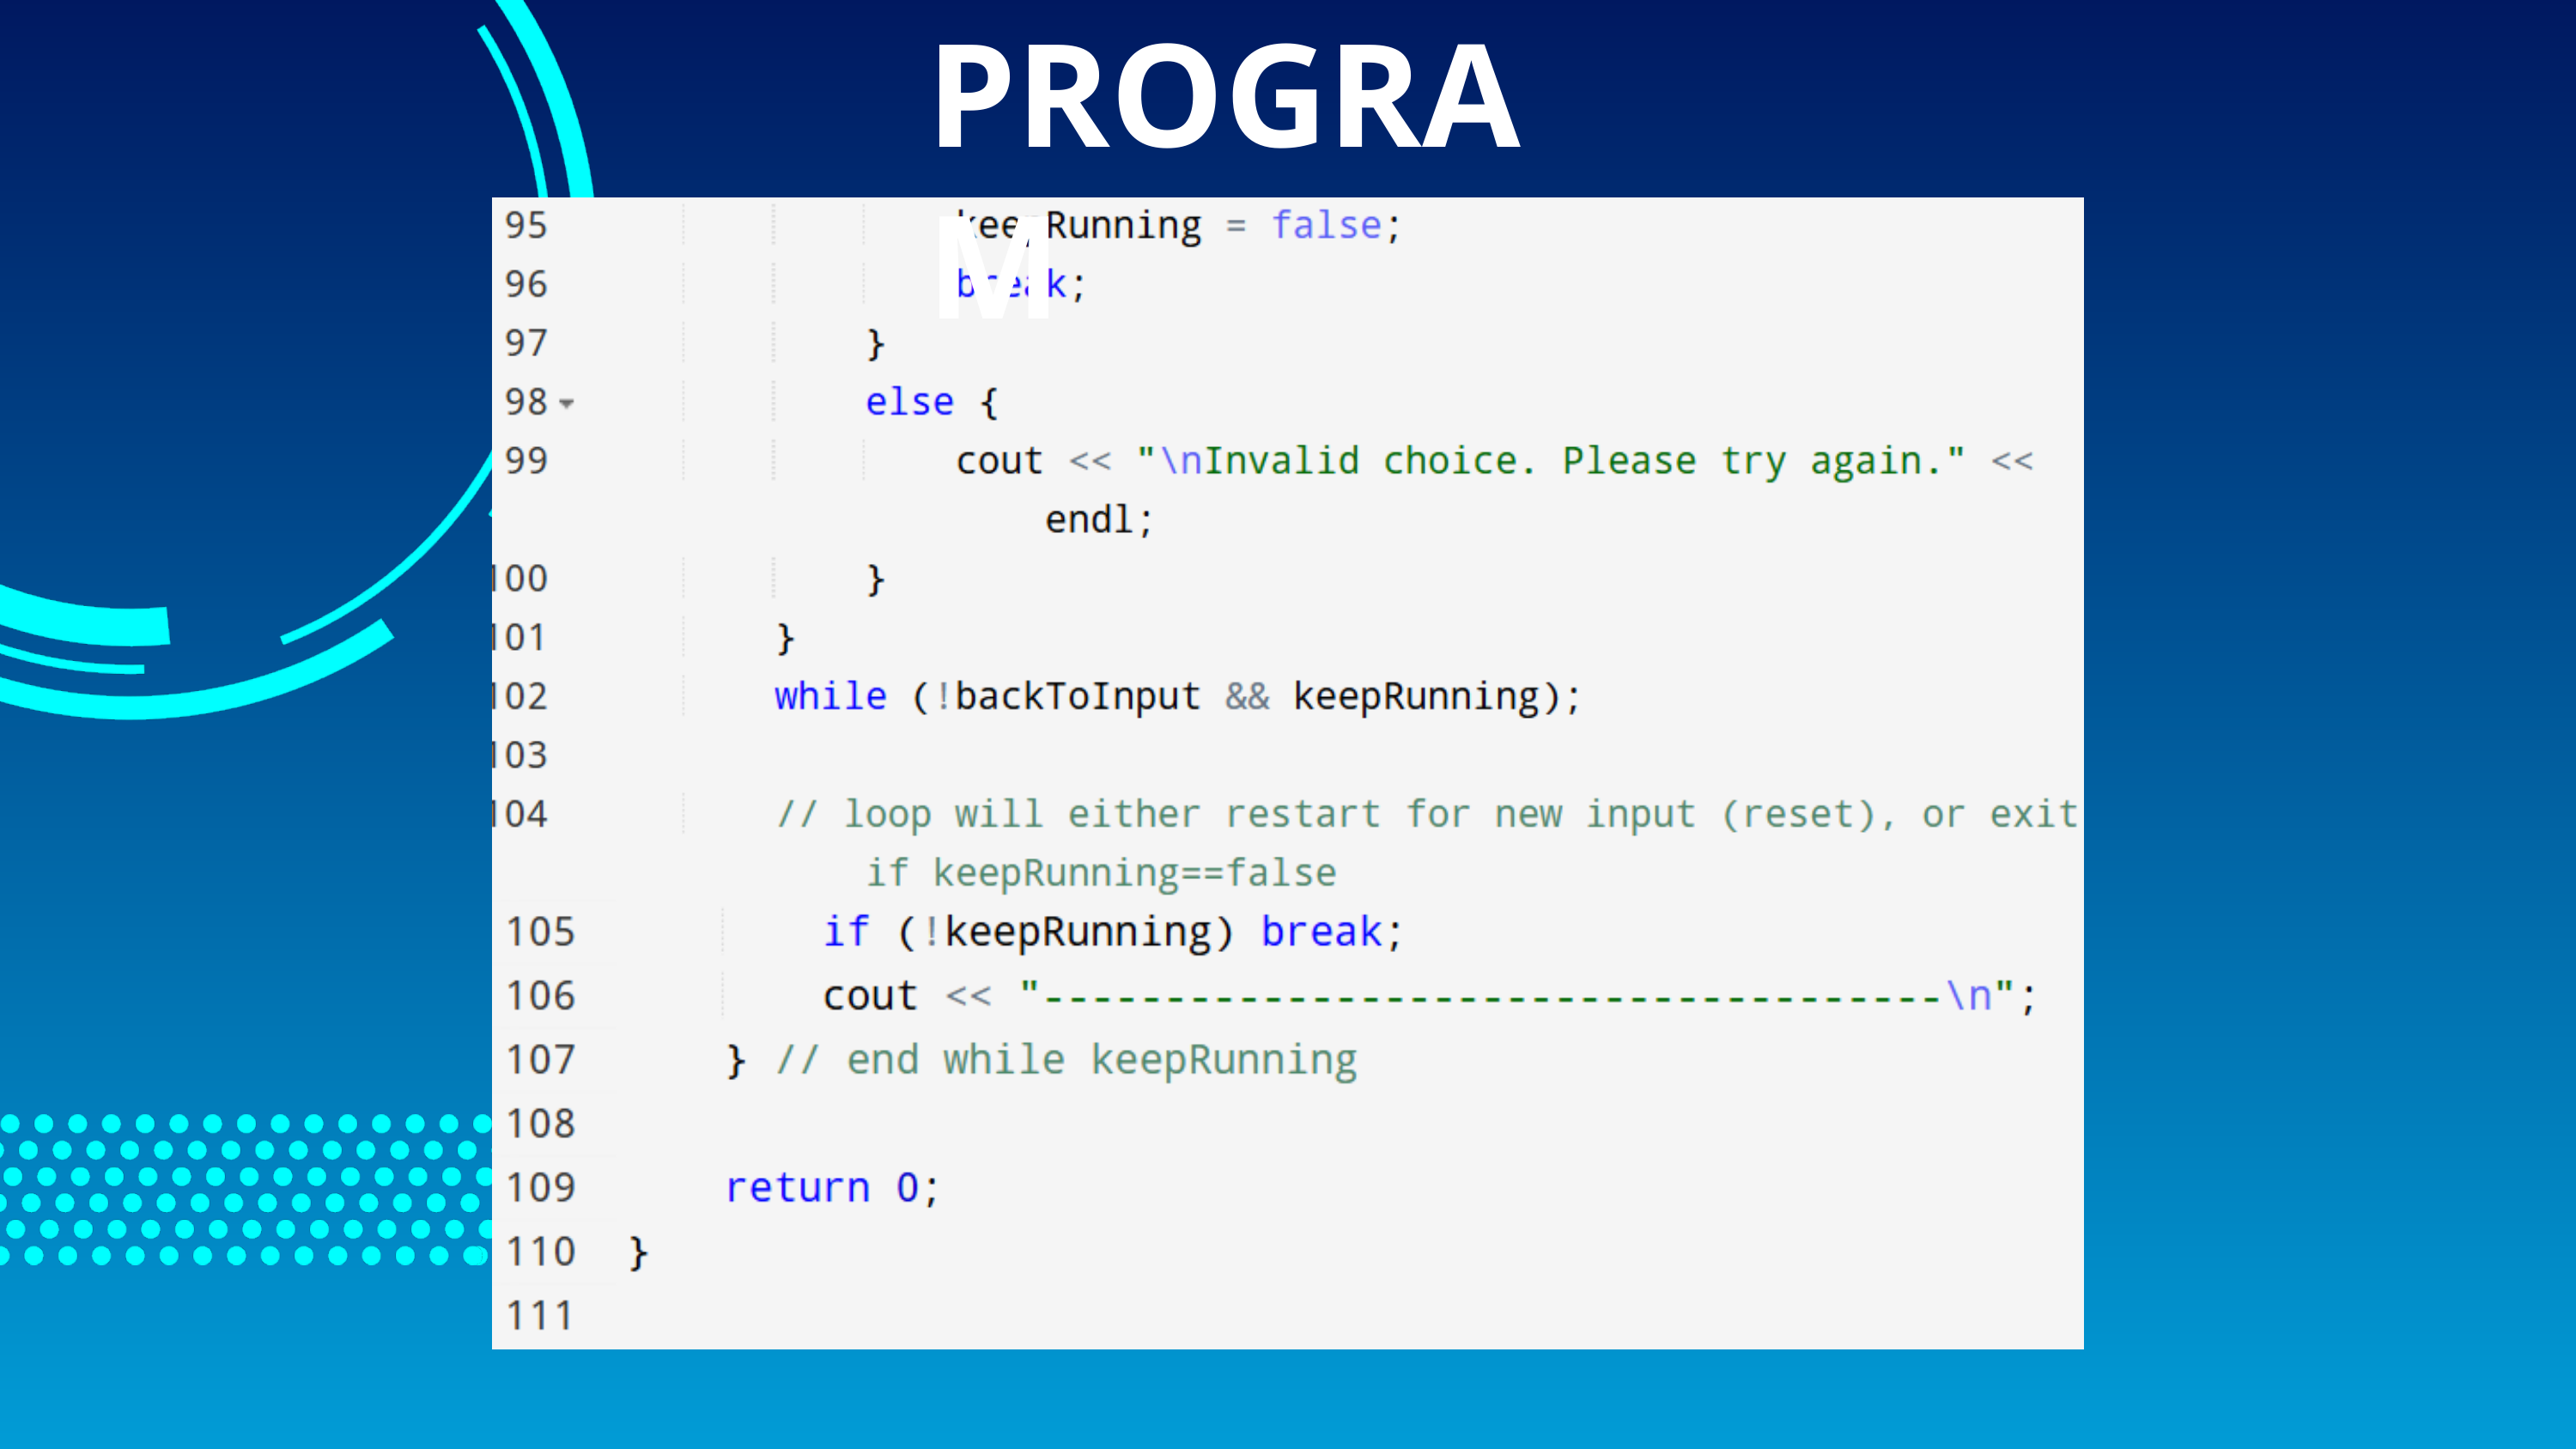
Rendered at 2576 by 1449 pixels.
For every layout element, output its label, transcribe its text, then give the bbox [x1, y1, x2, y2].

text_box PROGRAM [927, 3, 1649, 348]
text_box [492, 900, 2084, 1349]
text_box [492, 197, 2084, 900]
text_box [0, 1114, 492, 1265]
text_box [0, 0, 611, 724]
